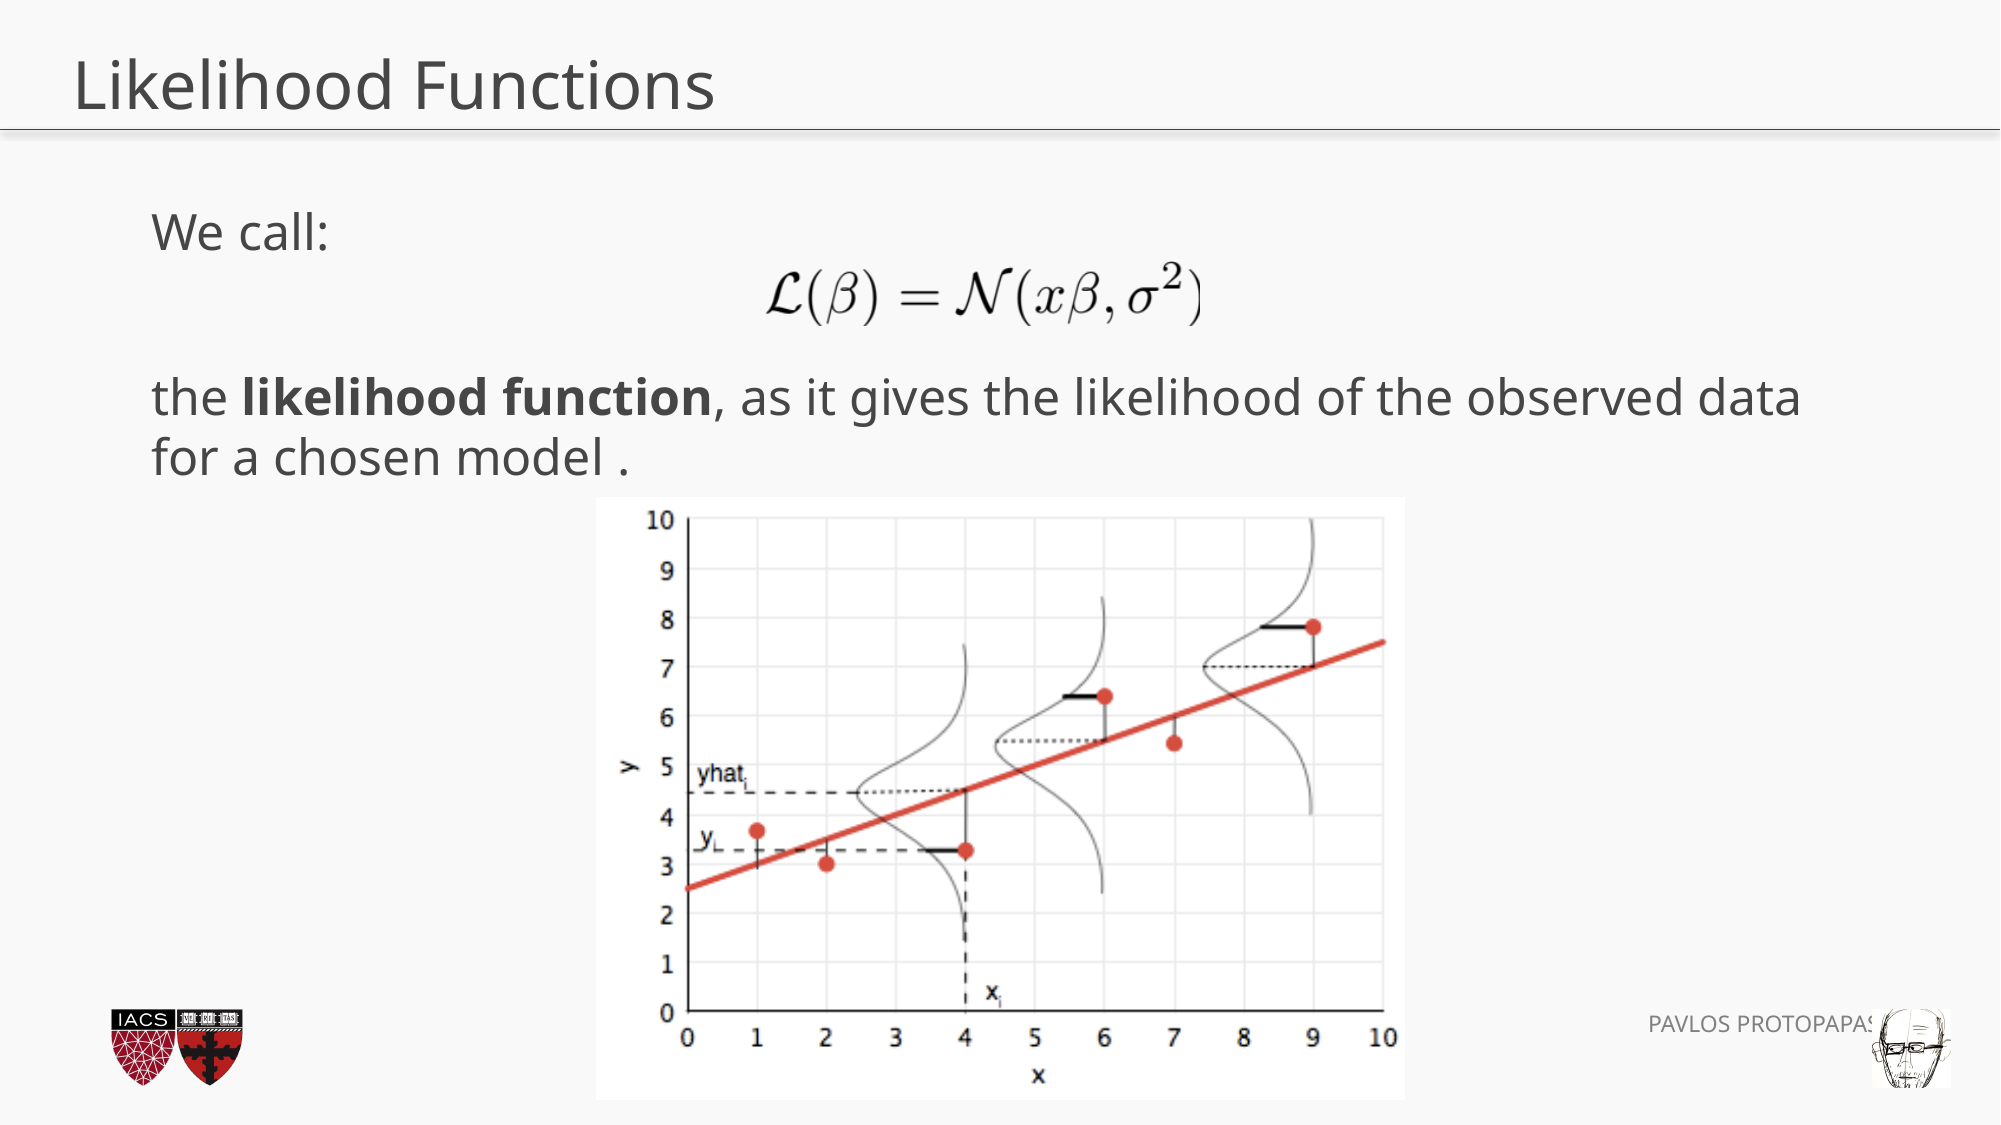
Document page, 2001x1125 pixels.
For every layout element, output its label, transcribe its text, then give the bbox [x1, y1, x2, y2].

picture [596, 496, 1405, 1100]
picture [109, 1009, 243, 1086]
title Likelihood Functions [57, 35, 1943, 162]
picture [1872, 1009, 1951, 1088]
picture [764, 260, 1201, 326]
